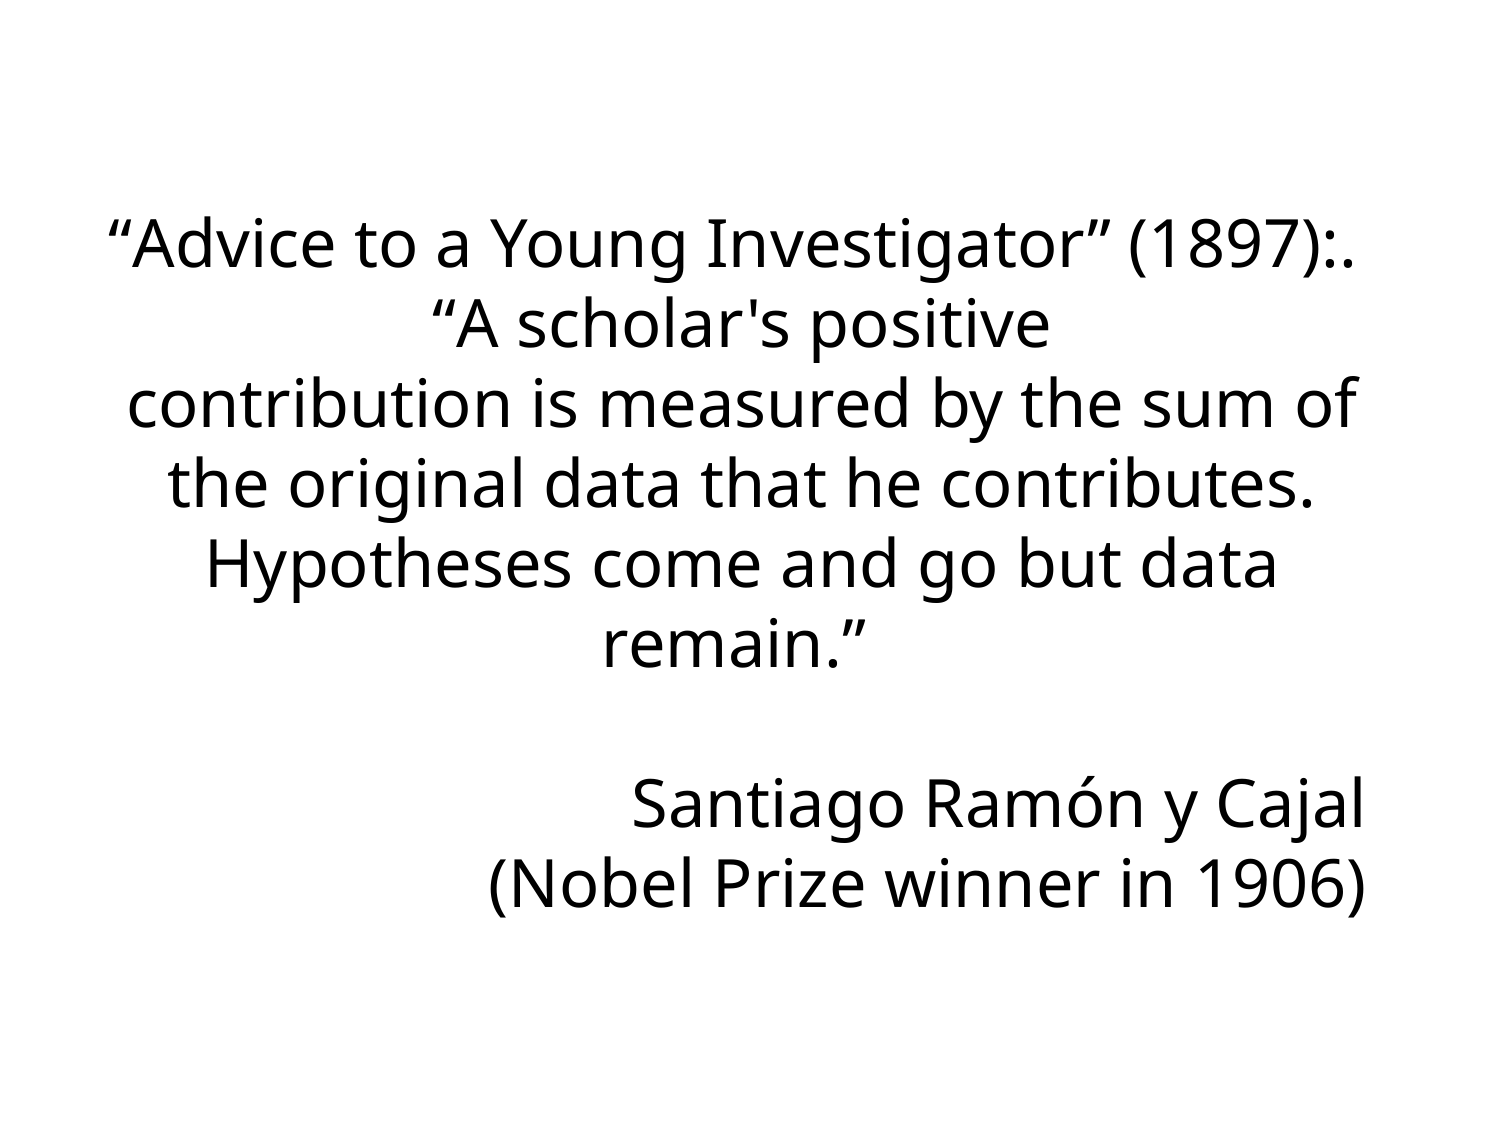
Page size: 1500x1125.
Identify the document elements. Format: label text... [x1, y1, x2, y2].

text_box “Advice to a Young Investigator” (1897):. “A scholar's positive contribution is measured by the sum of the original data that he contributes. Hypotheses come and go but data remain.” Santiago Ramón y Cajal (Nobel Prize winner in 1906) [85, 193, 1400, 929]
